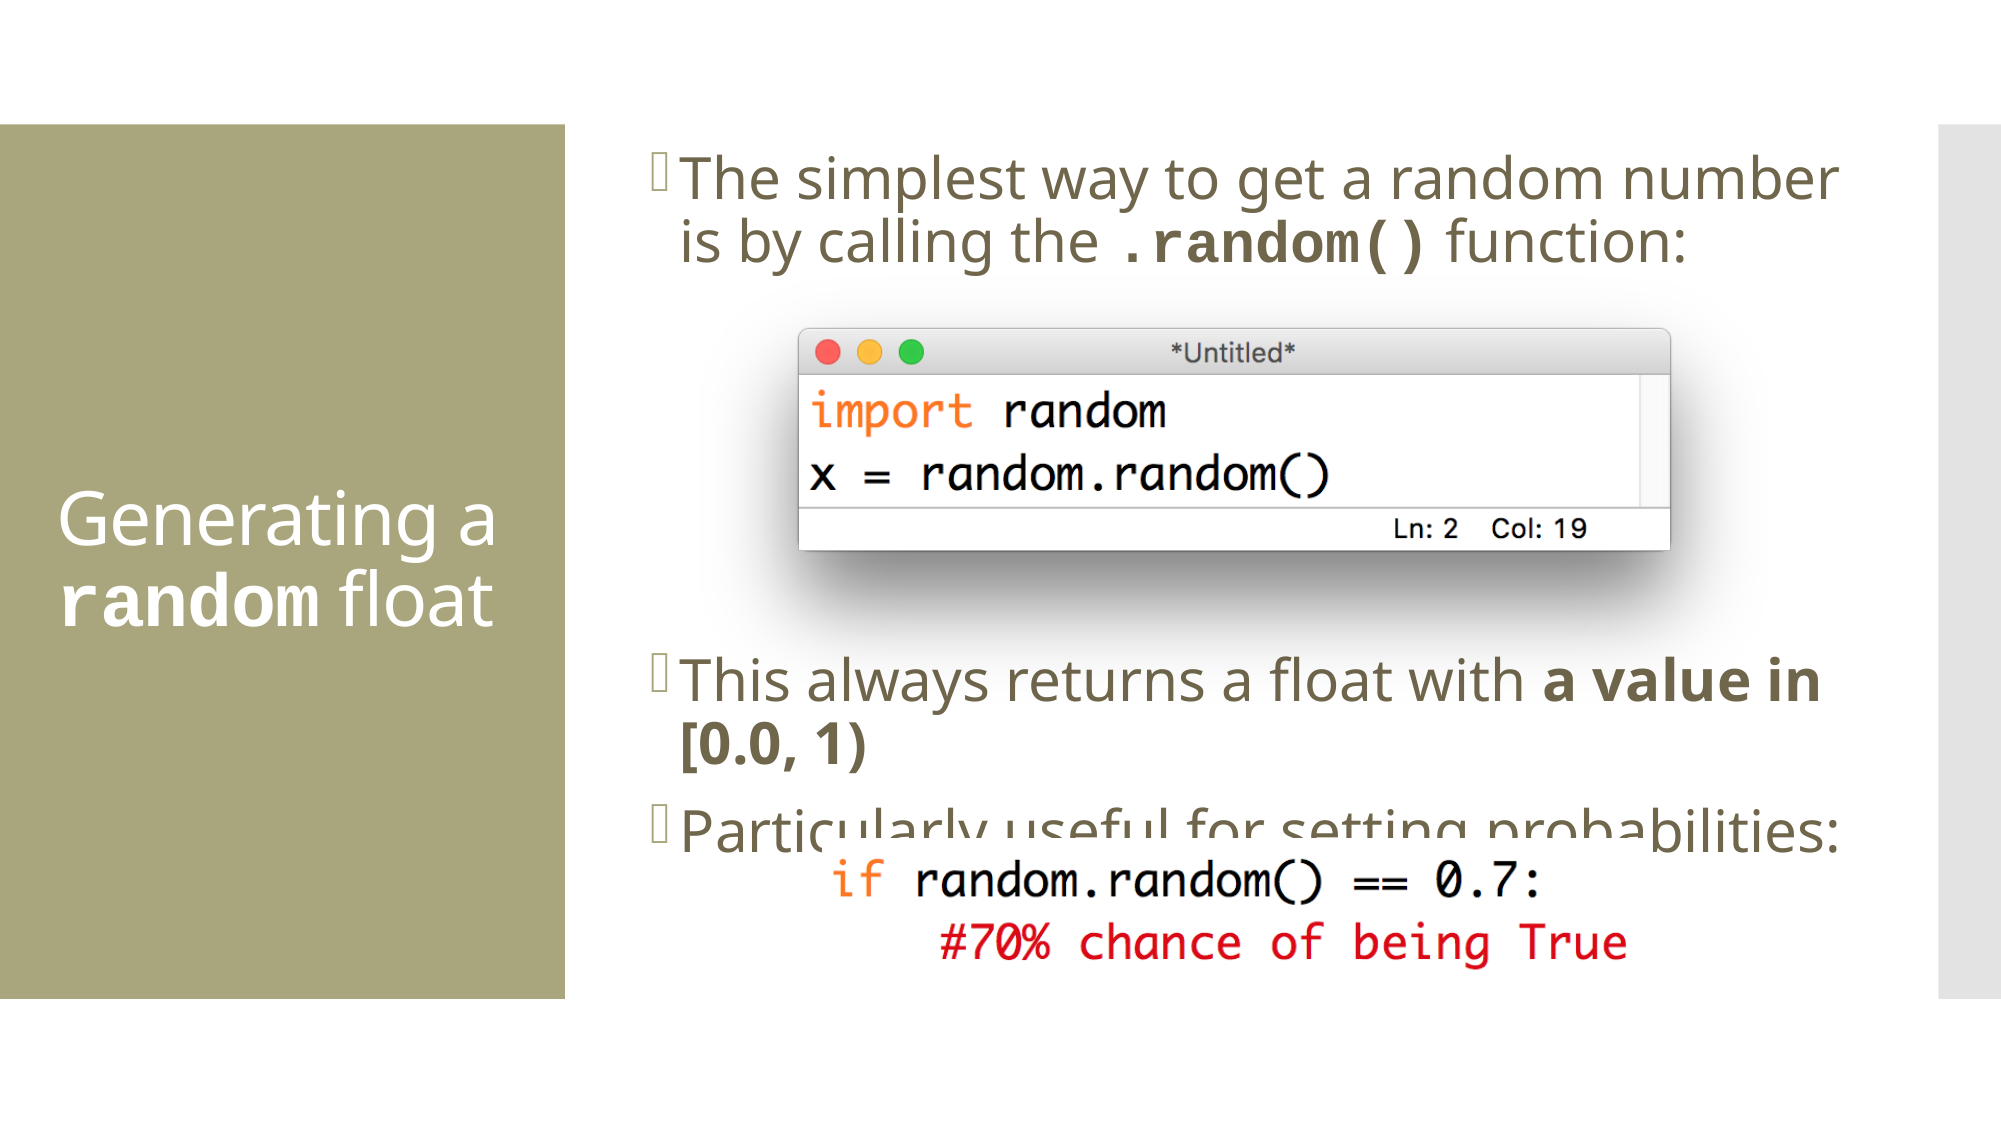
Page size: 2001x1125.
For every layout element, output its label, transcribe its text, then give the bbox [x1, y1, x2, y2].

title Generating a random float [41, 184, 525, 940]
picture [821, 838, 1648, 983]
picture [682, 262, 1787, 718]
list The simplest way to get a random number is by calling the .random() function: This always returns a float with a value in [0.0, 1) Particularly useful for setting probabilities: [634, 141, 1884, 982]
